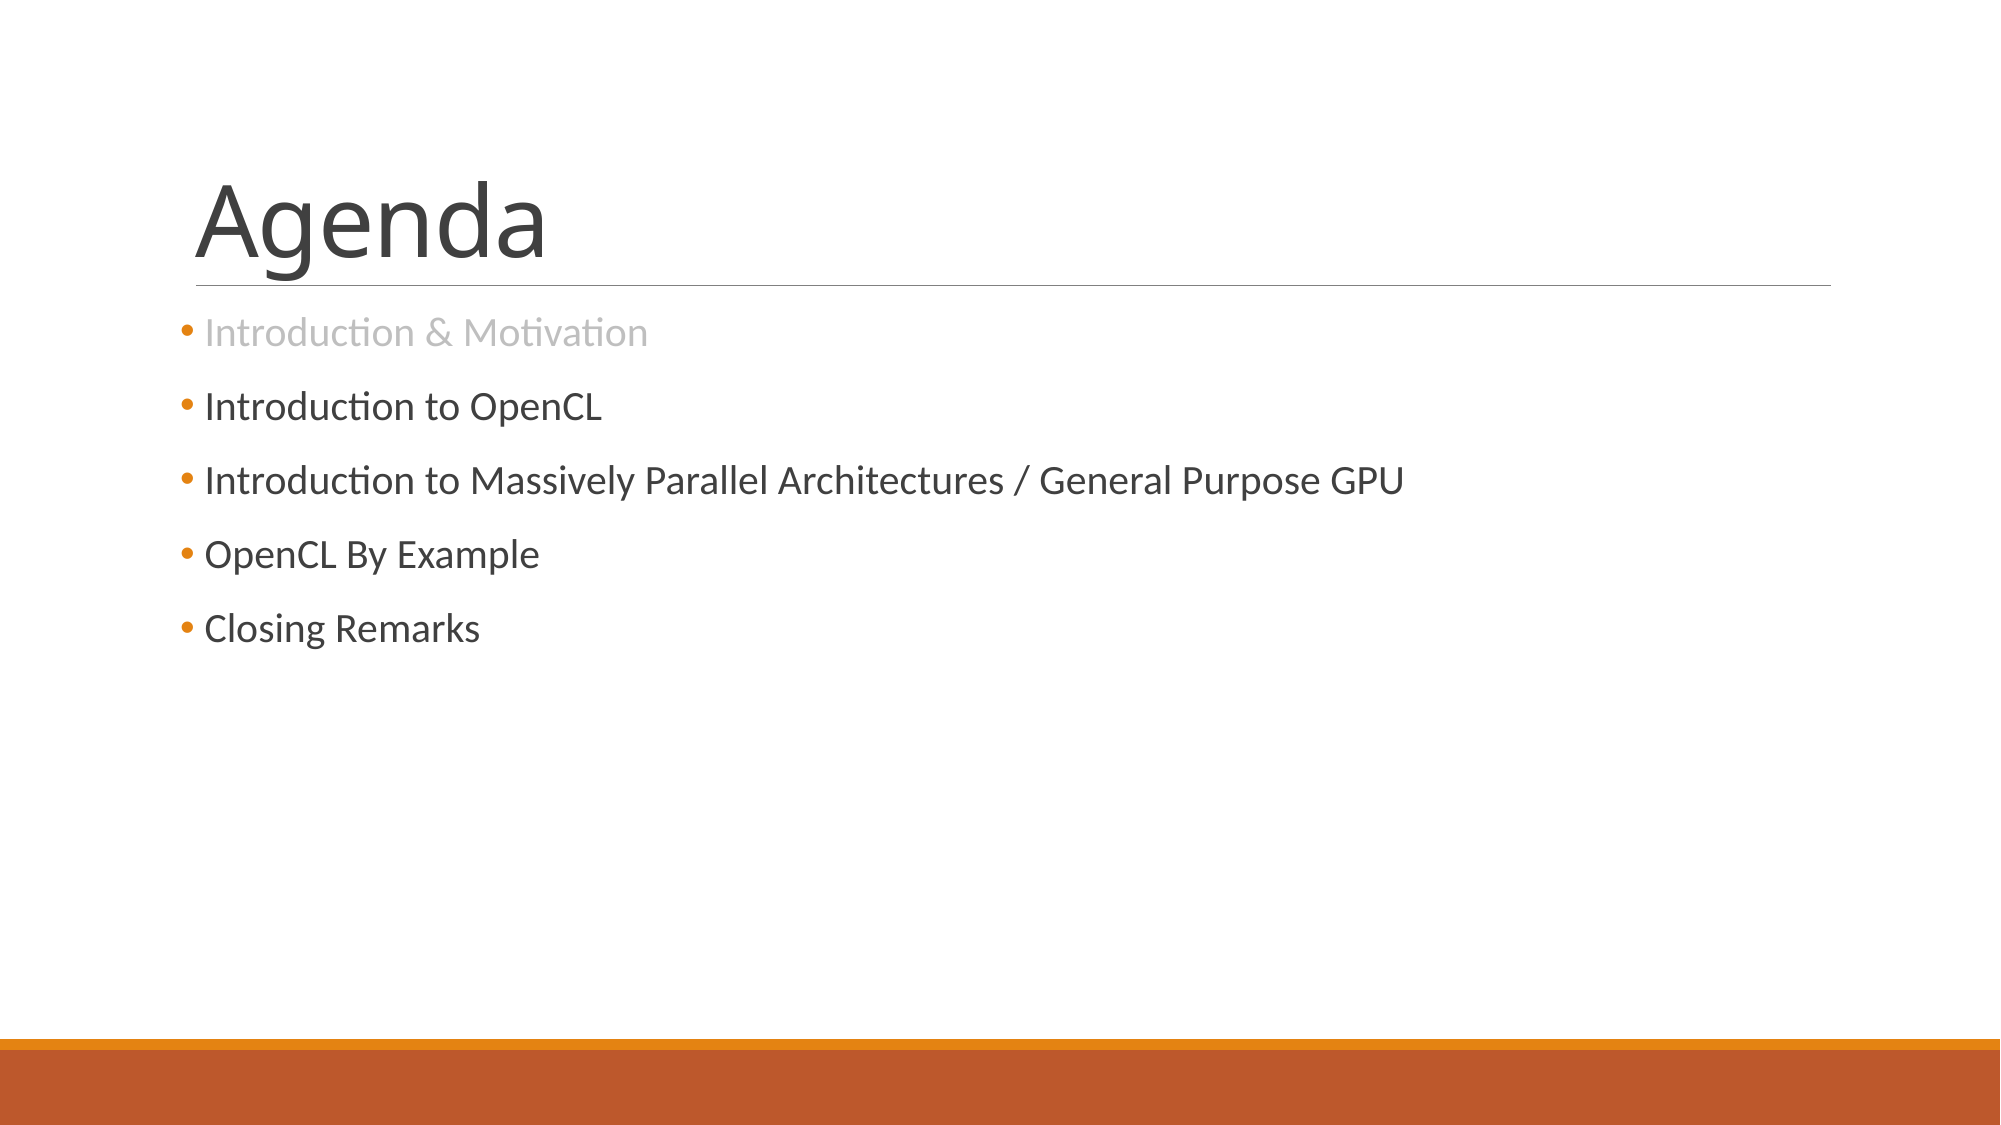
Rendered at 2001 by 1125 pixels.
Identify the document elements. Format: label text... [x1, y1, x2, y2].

list Introduction & Motivation Introduction to OpenCL Introduction to Massively Parallel Architectures / General Purpose GPU OpenCL By Example Closing Remarks [180, 302, 1830, 963]
title Agenda [180, 47, 1830, 285]
